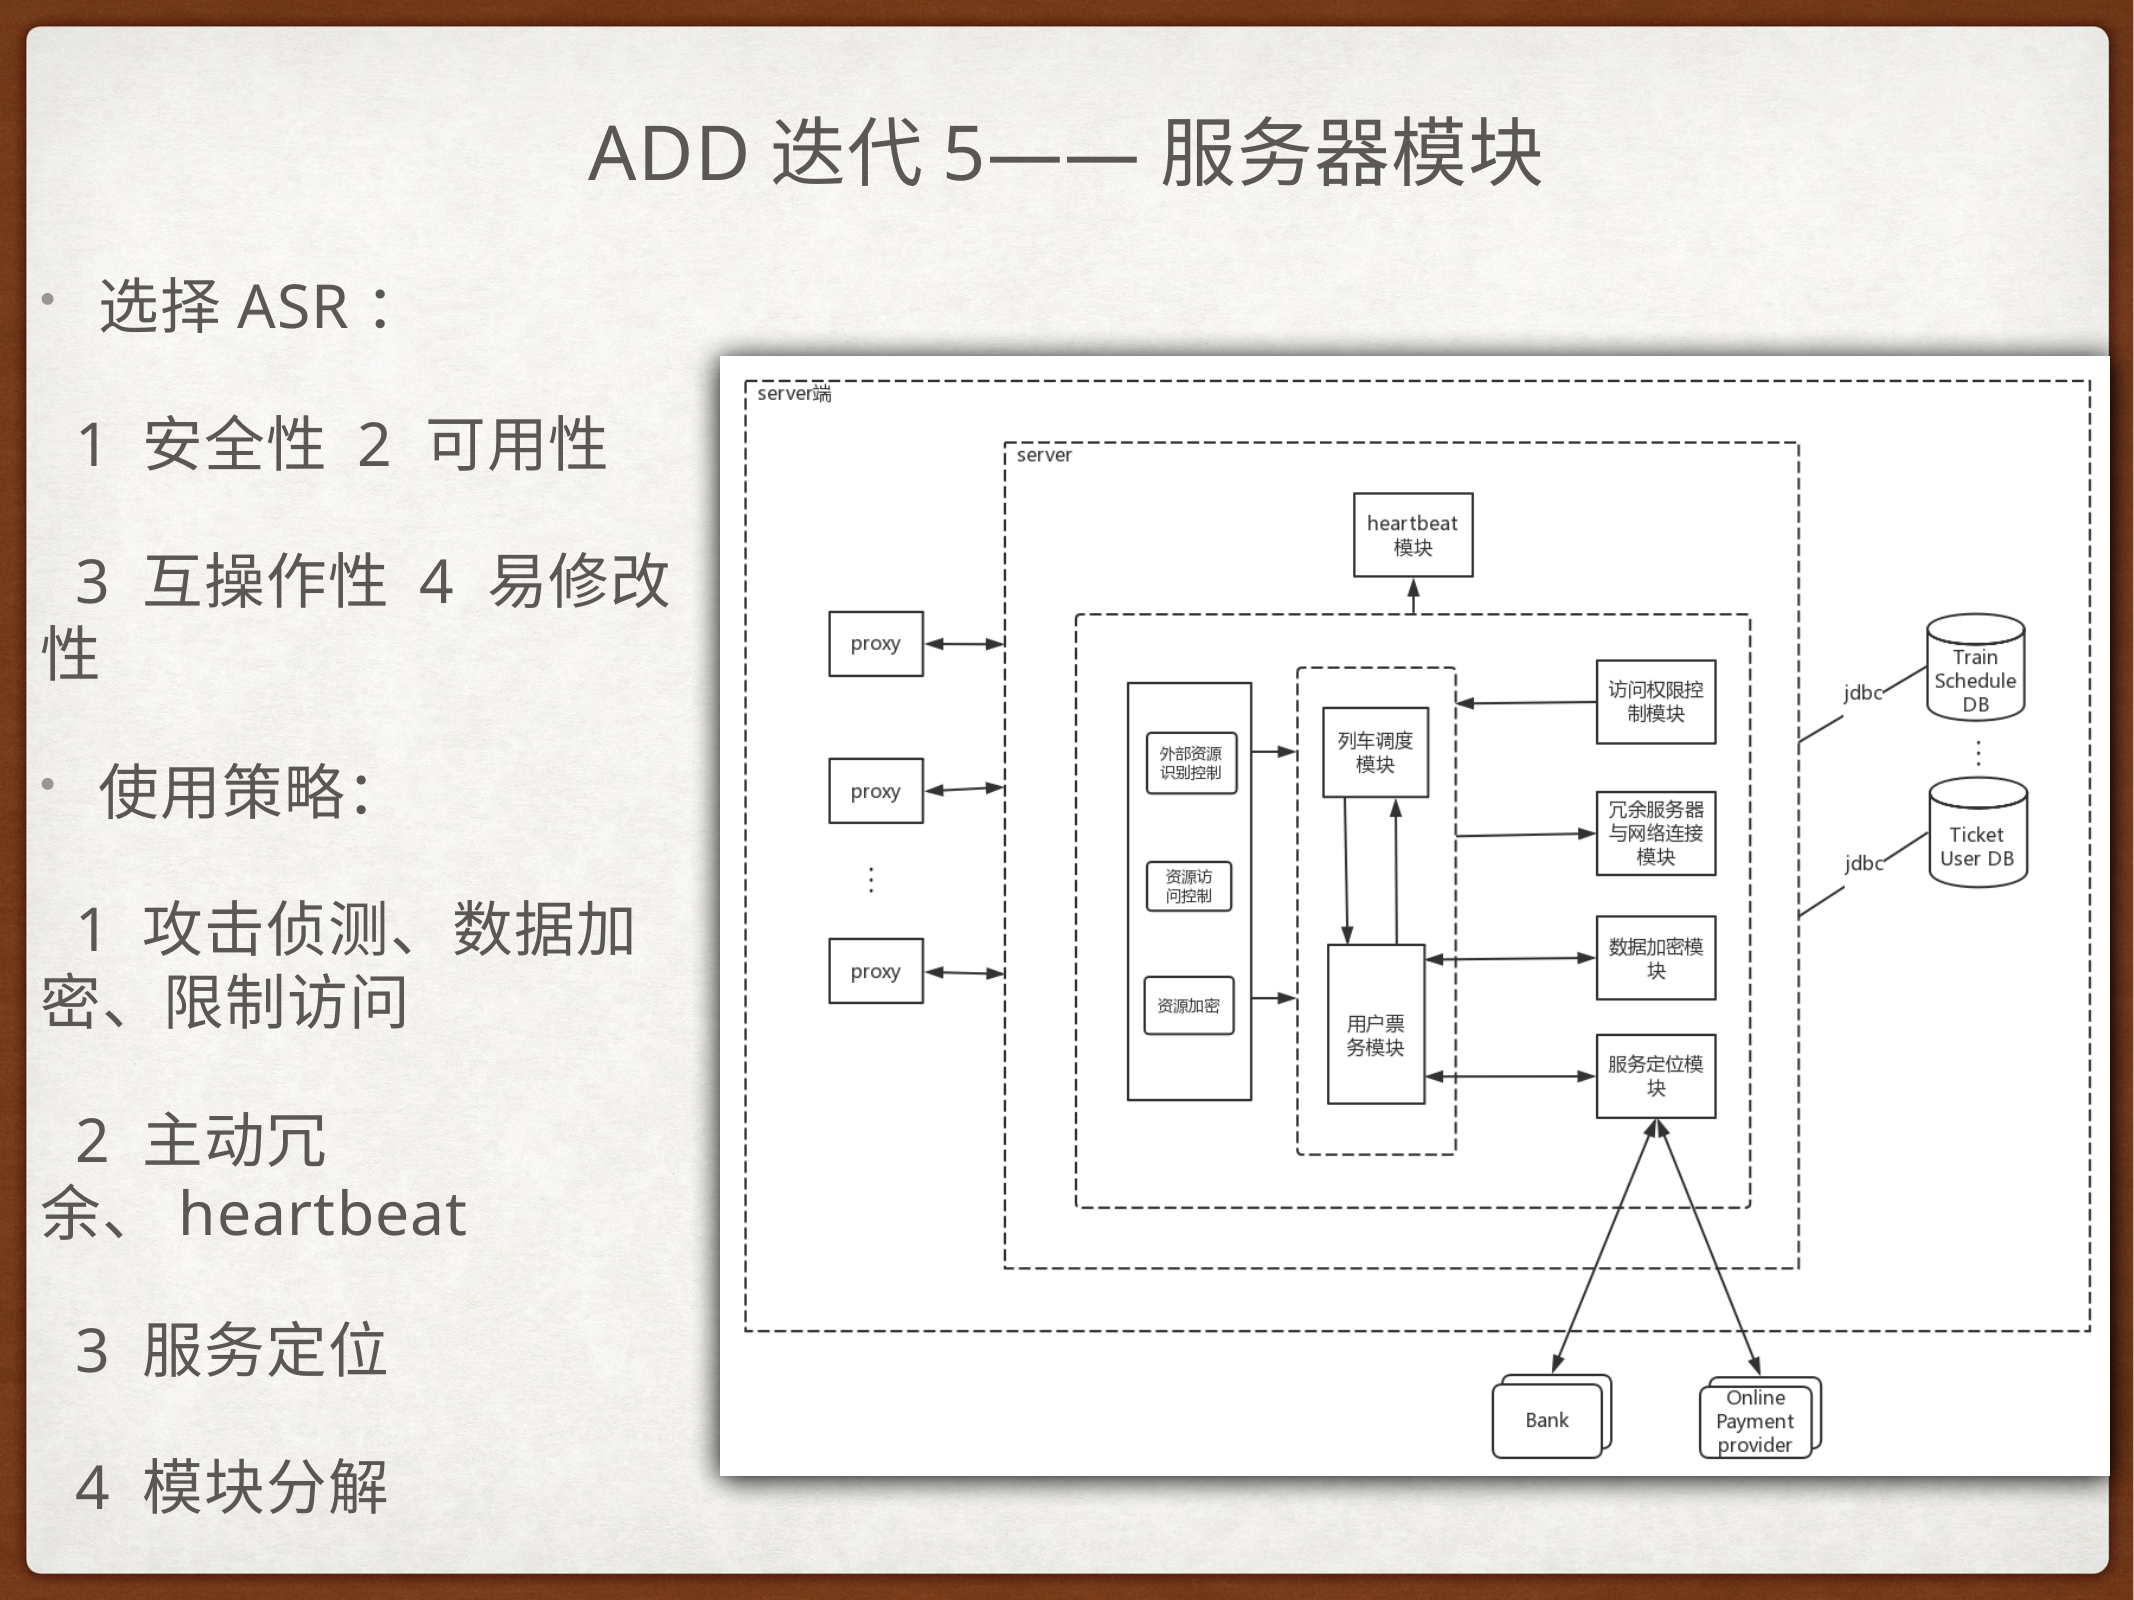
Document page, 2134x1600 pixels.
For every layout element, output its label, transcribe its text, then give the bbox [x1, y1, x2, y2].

text_box 选择ASR： 1 安全性 2 可用性 3 互操作性 4 易修改性 使用策略： 1 攻击侦测、数据加密、限制访问 2 主动冗余、heartbeat 3 服务定位 4 模块分解 [31, 259, 733, 1540]
picture [0, 0, 2134, 1600]
title ADD迭代5——服务器模块 [109, 95, 2024, 220]
